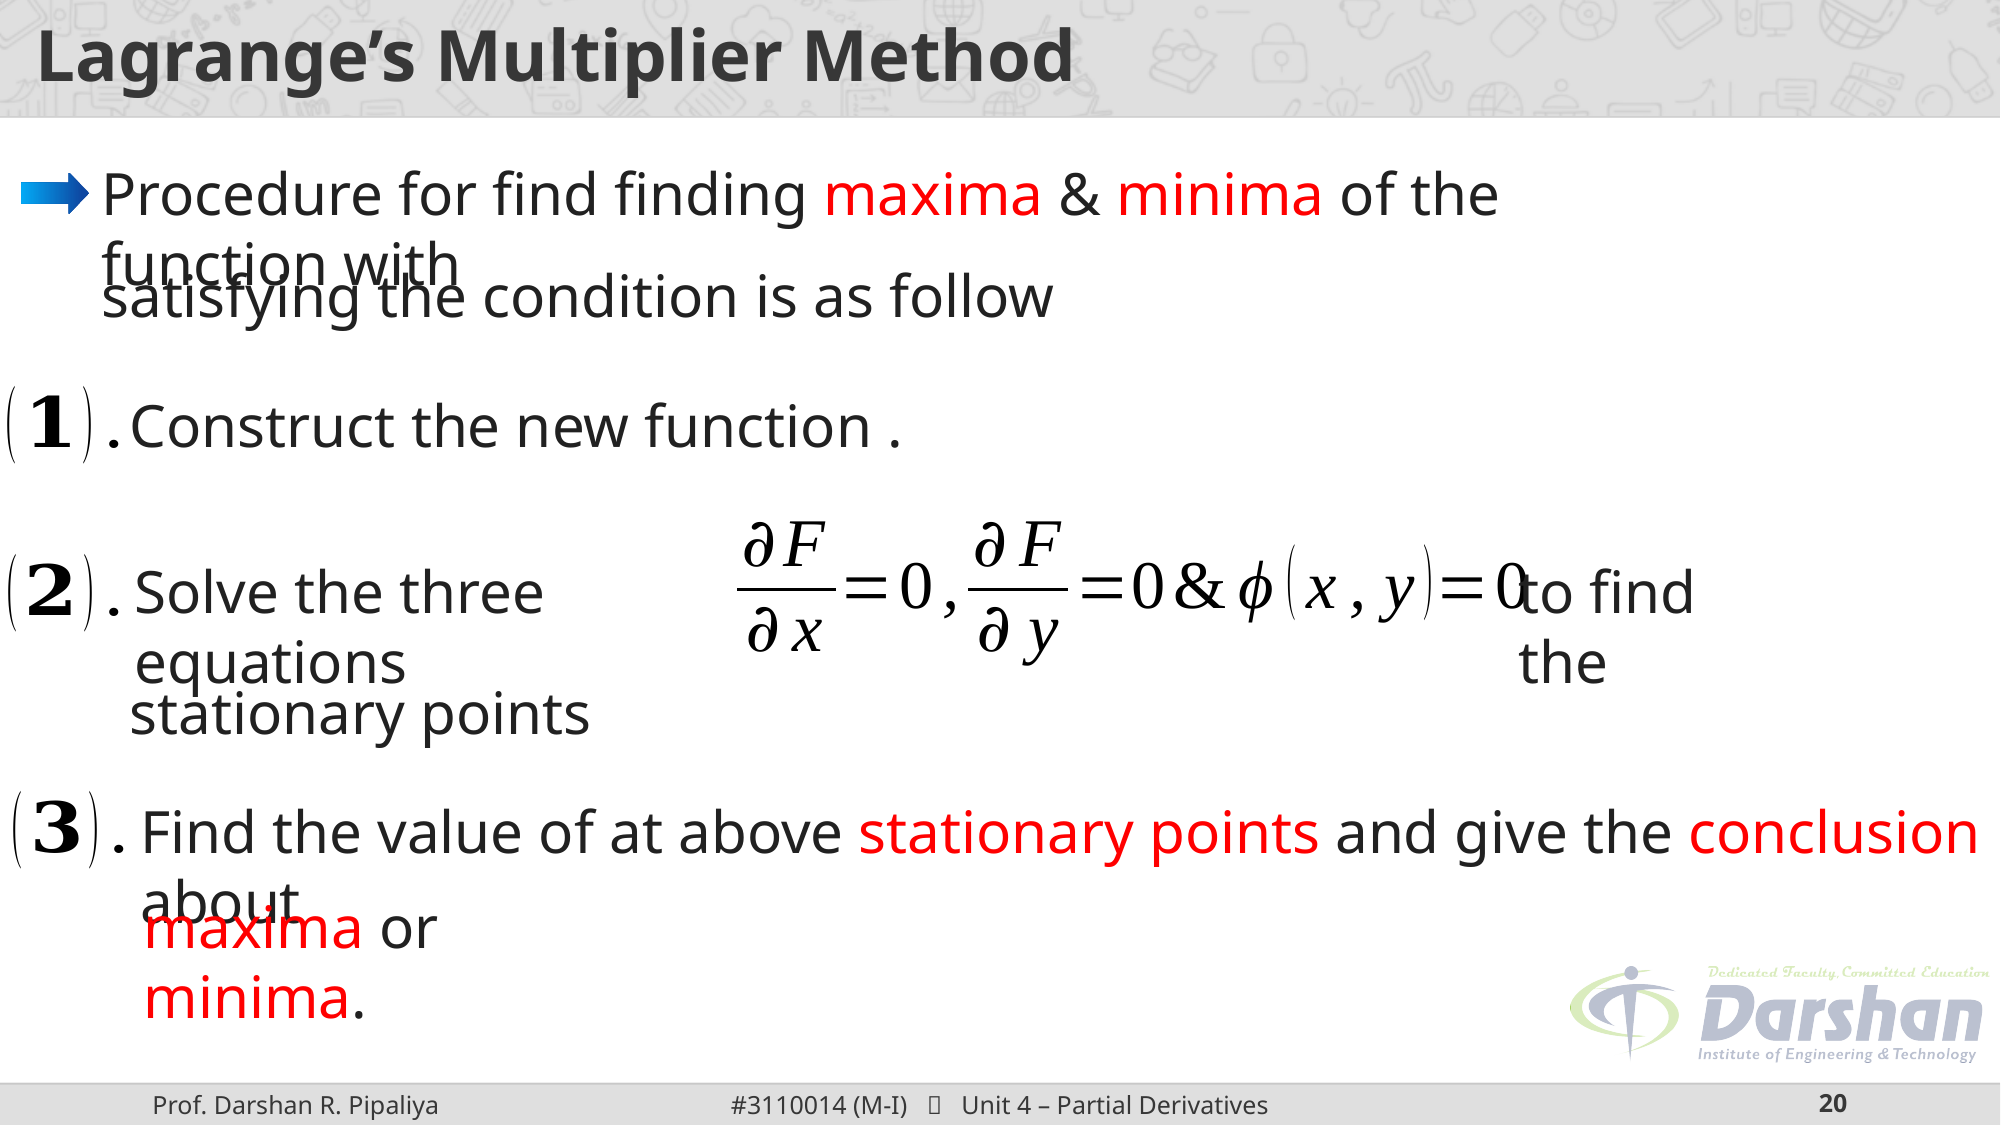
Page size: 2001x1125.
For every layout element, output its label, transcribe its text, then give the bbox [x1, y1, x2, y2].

text_box [21, 172, 90, 214]
text_box maxima or minima. [129, 882, 668, 1038]
title Lagrange’s Multiplier Method [0, 0, 2000, 117]
text_box Solve the three equations [120, 547, 775, 703]
text_box to find the [1503, 547, 1809, 703]
